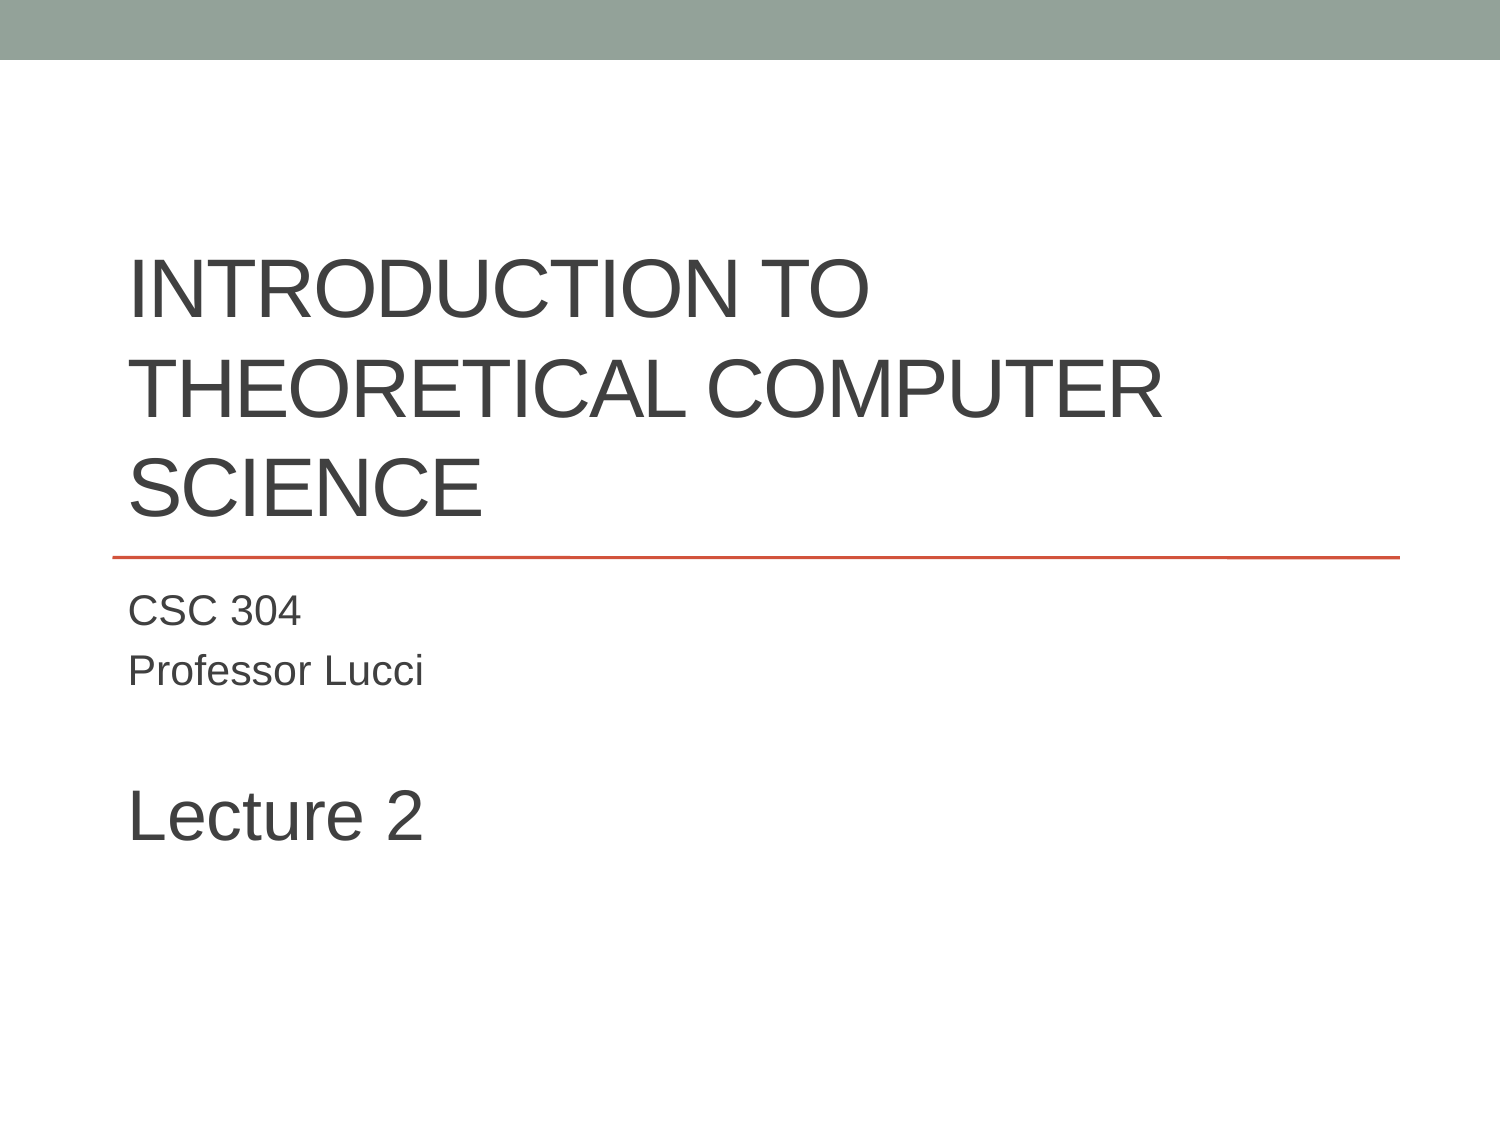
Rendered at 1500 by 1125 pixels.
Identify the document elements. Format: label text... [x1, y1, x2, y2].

subtitle CSC 304 Professor Lucci Lecture 2 [112, 575, 1163, 863]
title Introduction to Theoretical Computer Science [112, 224, 1400, 542]
